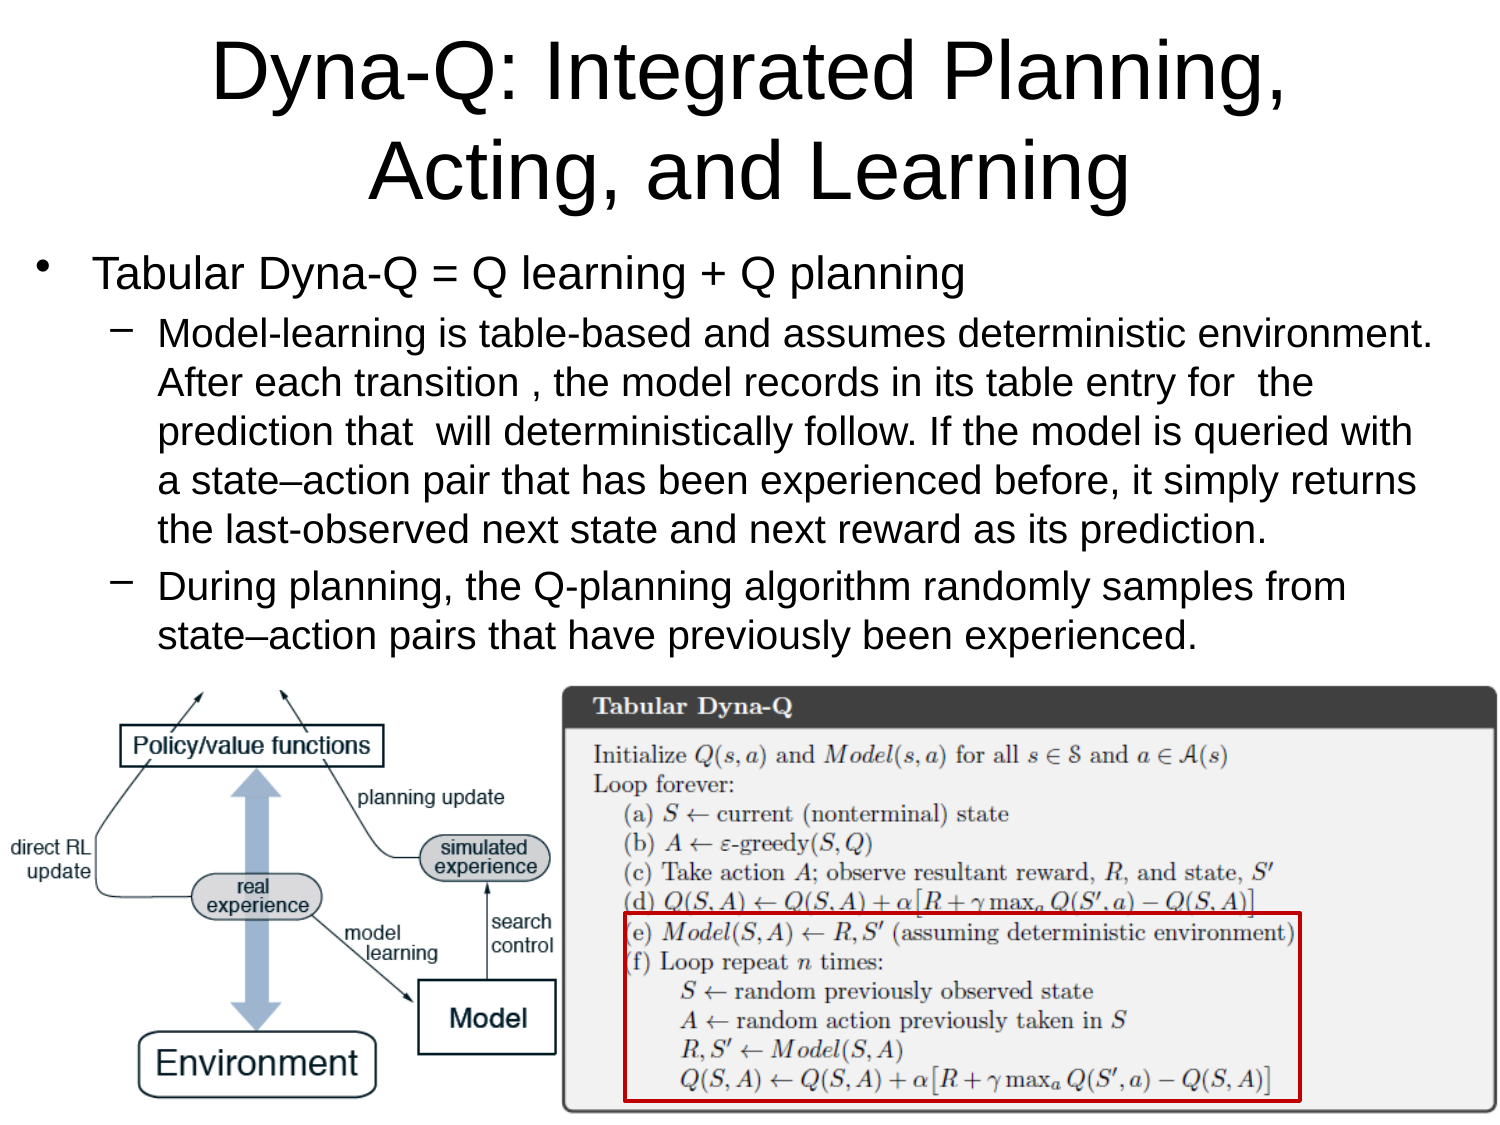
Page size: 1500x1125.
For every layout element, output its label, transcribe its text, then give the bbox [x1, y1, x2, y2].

title Dyna-Q: Integrated Planning, Acting, and Learning [74, 44, 1426, 188]
picture [0, 682, 1500, 1115]
